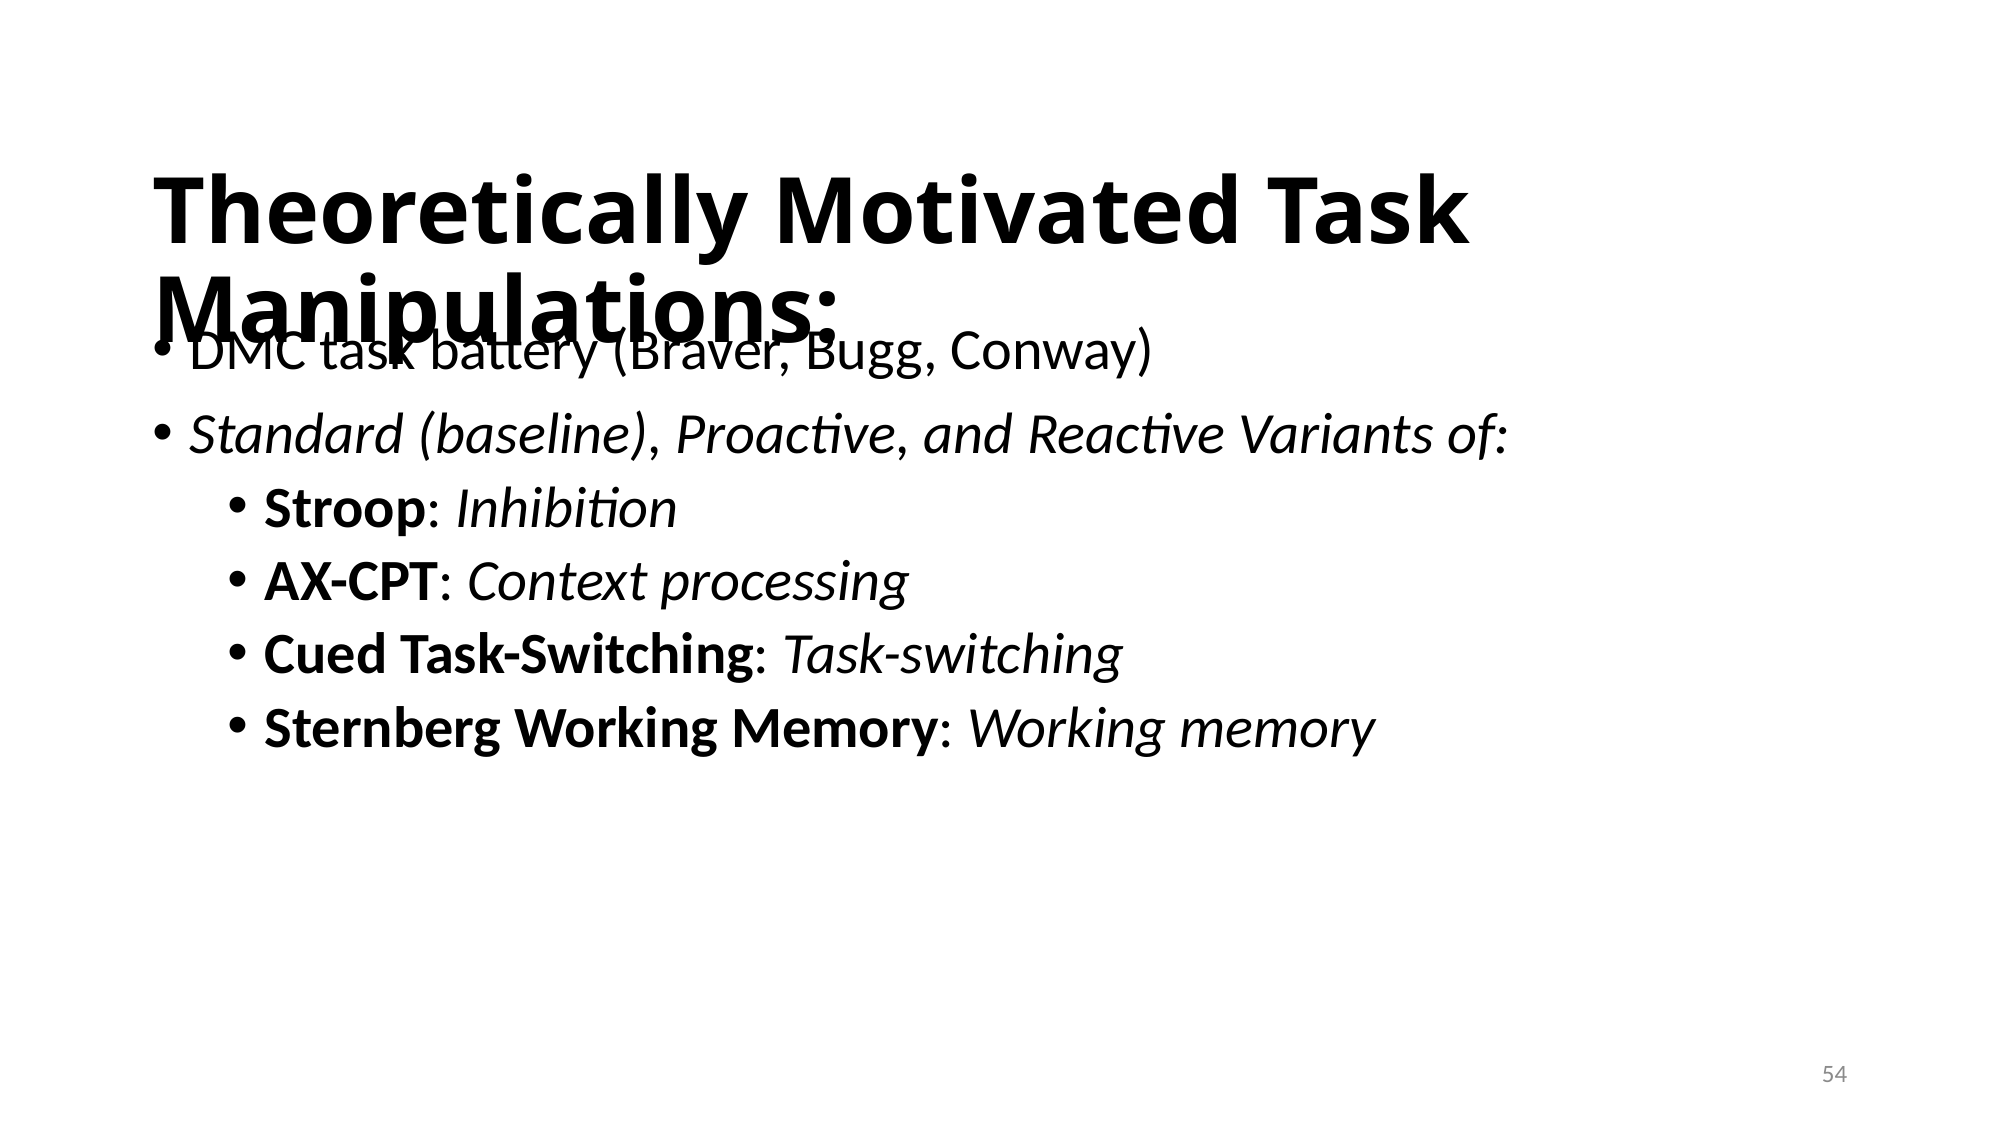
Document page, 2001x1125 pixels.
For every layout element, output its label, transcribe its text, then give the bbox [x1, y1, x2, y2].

slide_number 54 [1412, 1042, 1863, 1103]
list Theoretically Motivated Task Manipulations: [137, 157, 1788, 311]
list DMC task battery (Braver, Bugg, Conway) Standard (baseline), Proactive, and Reactive Variants of: Stroop: Inhibition AX-CPT: Context processing Cued Task-Switching: Task-switching Sternberg Working Memory: Working memory [137, 312, 2000, 1125]
